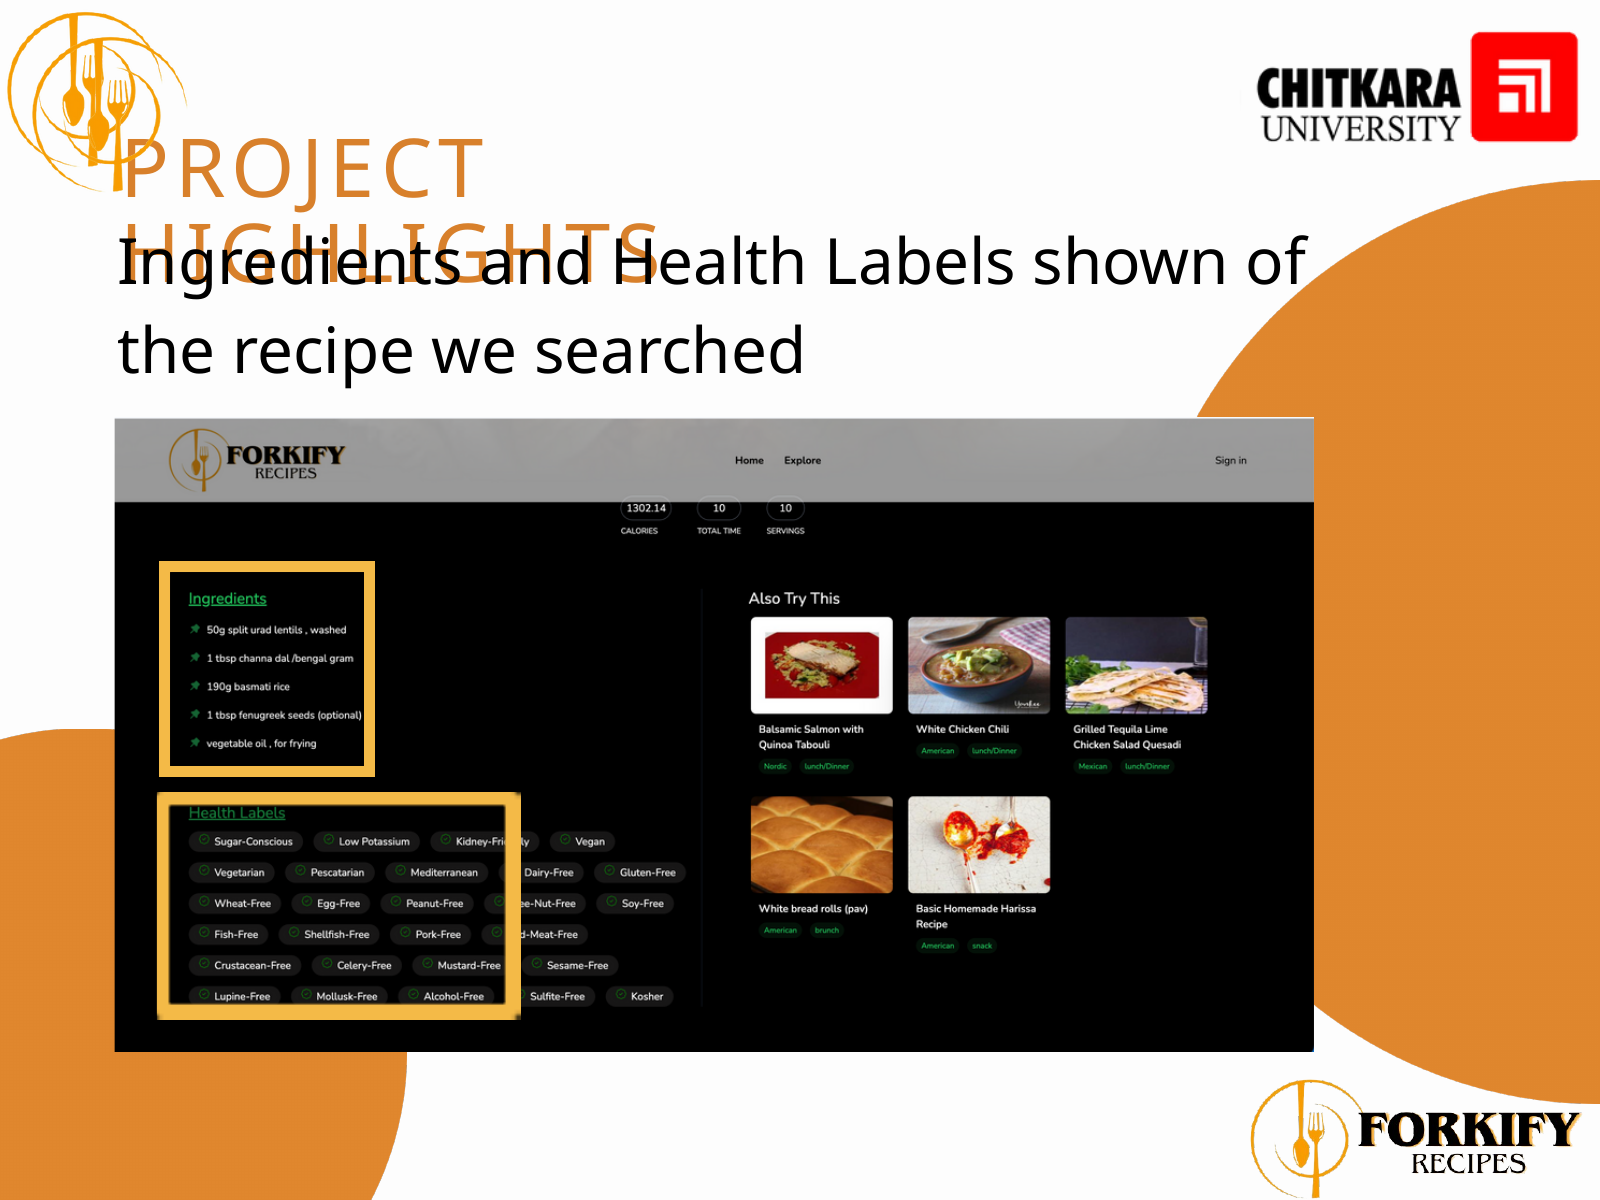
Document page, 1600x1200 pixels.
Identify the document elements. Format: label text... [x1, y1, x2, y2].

text_box [114, 417, 1315, 1052]
text_box [0, 0, 173, 175]
text_box [156, 792, 521, 1020]
text_box [1239, 0, 1600, 181]
text_box [1138, 180, 1600, 1104]
text_box [22, 24, 198, 200]
text_box Ingredients and Health Labels shown of the recipe we searched [117, 207, 1312, 387]
text_box PROJECT HIGHLIGHTS [119, 129, 1051, 207]
text_box [0, 729, 407, 1200]
text_box [1239, 1075, 1600, 1200]
text_box [164, 566, 370, 772]
